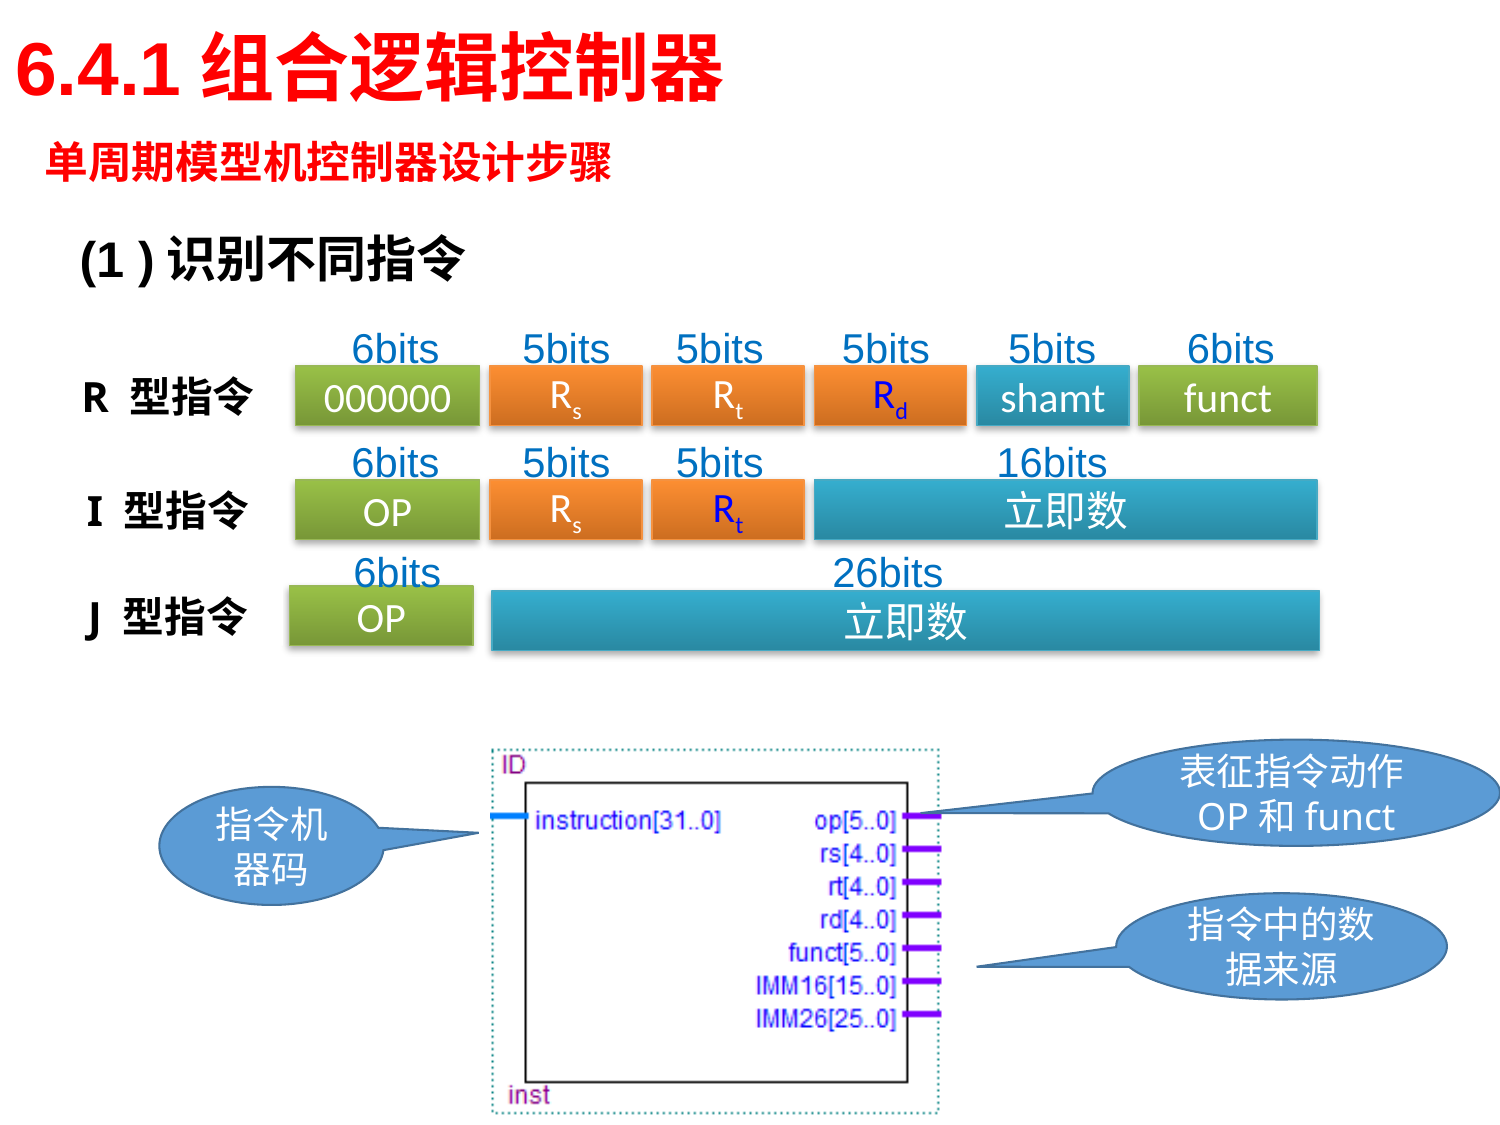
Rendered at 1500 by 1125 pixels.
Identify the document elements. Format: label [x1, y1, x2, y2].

title [29, 113, 1324, 215]
text_box [64, 219, 1010, 295]
text_box [53, 314, 1320, 651]
picture [490, 739, 944, 1125]
text_box [944, 738, 1500, 847]
text_box [158, 785, 479, 906]
text_box [0, 4, 1282, 125]
text_box [976, 892, 1449, 1001]
